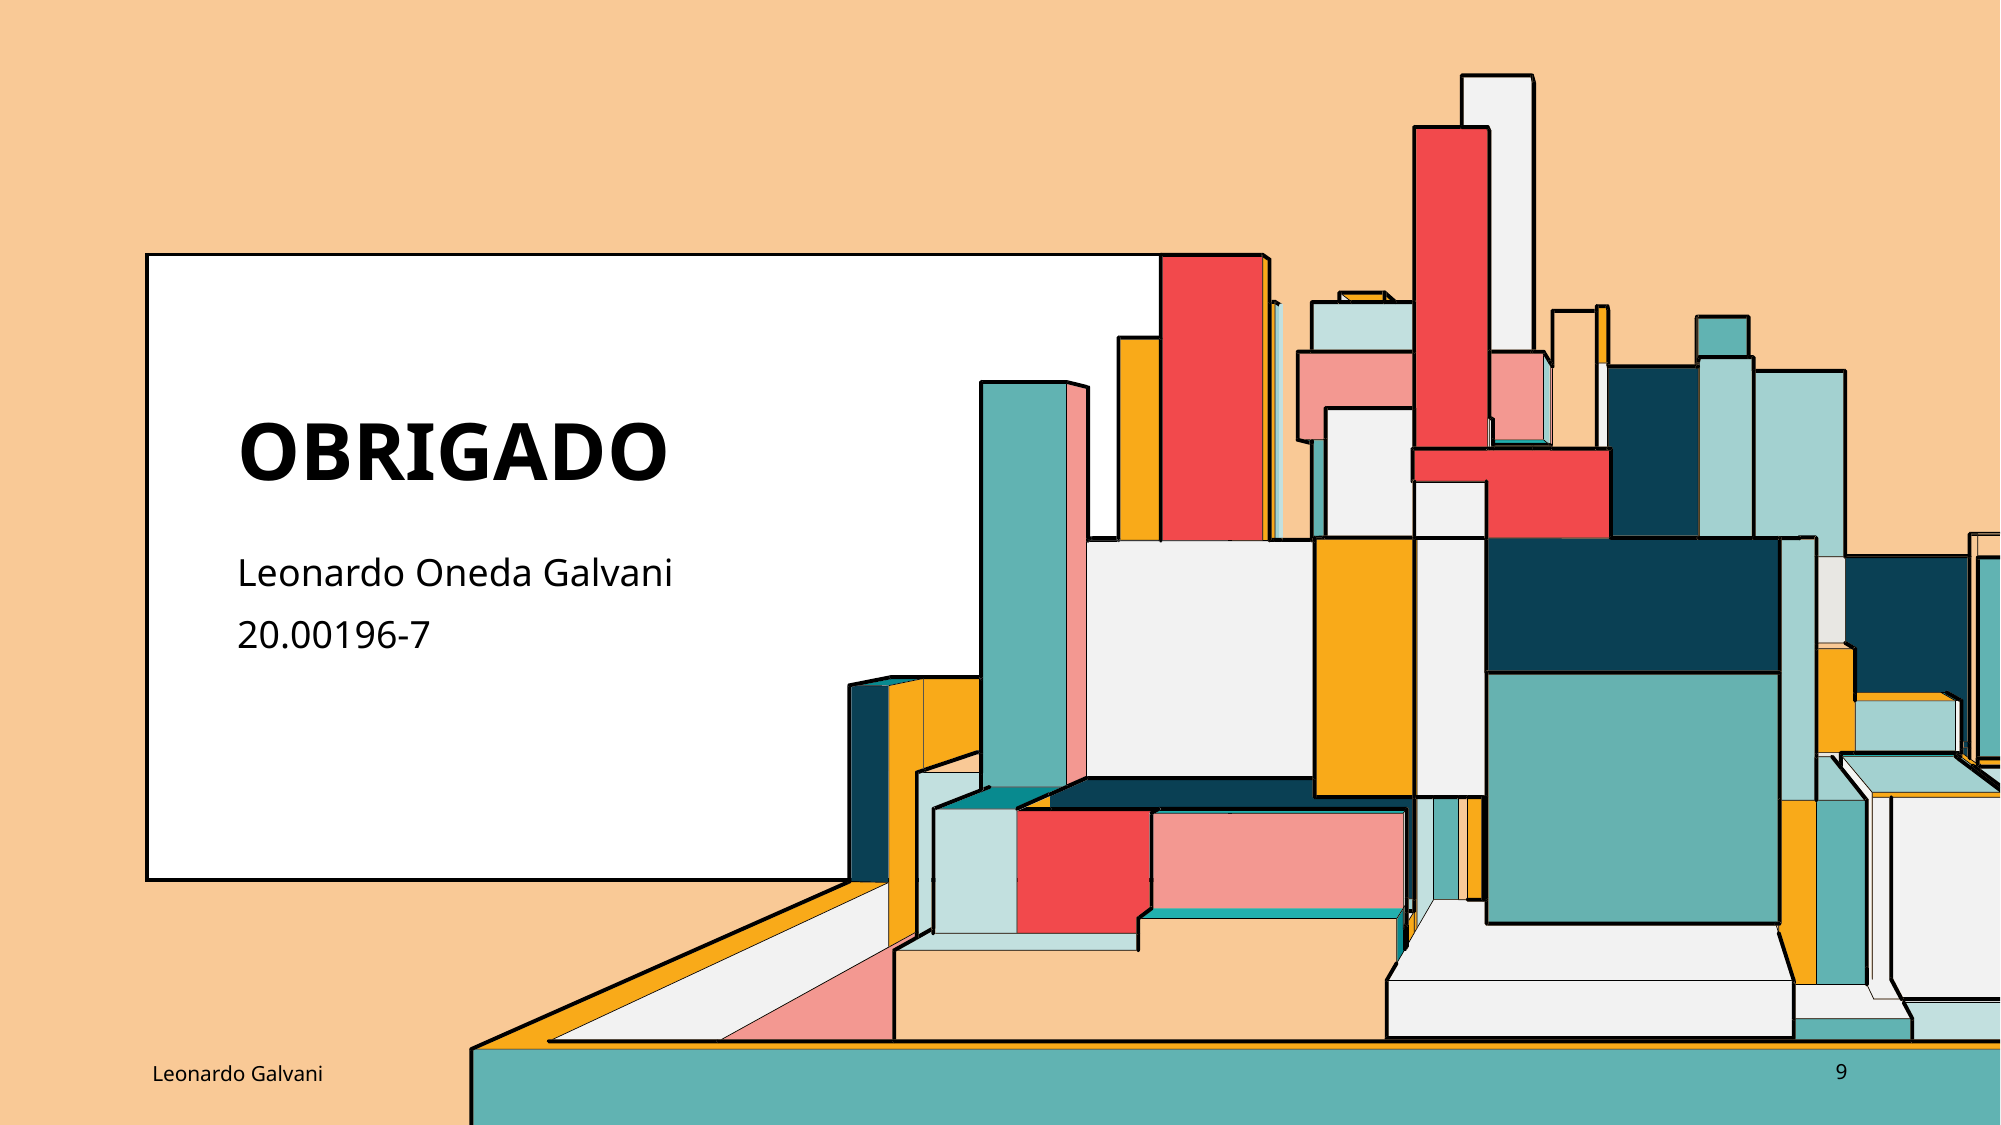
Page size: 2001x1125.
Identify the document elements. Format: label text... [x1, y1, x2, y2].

title OBRIGADO [221, 288, 929, 506]
list Leonardo Oneda Galvani 20.00196-7 [221, 523, 797, 819]
slide_number Leonardo Galvani [137, 1042, 588, 1103]
slide_number 9 [1412, 1042, 1863, 1103]
